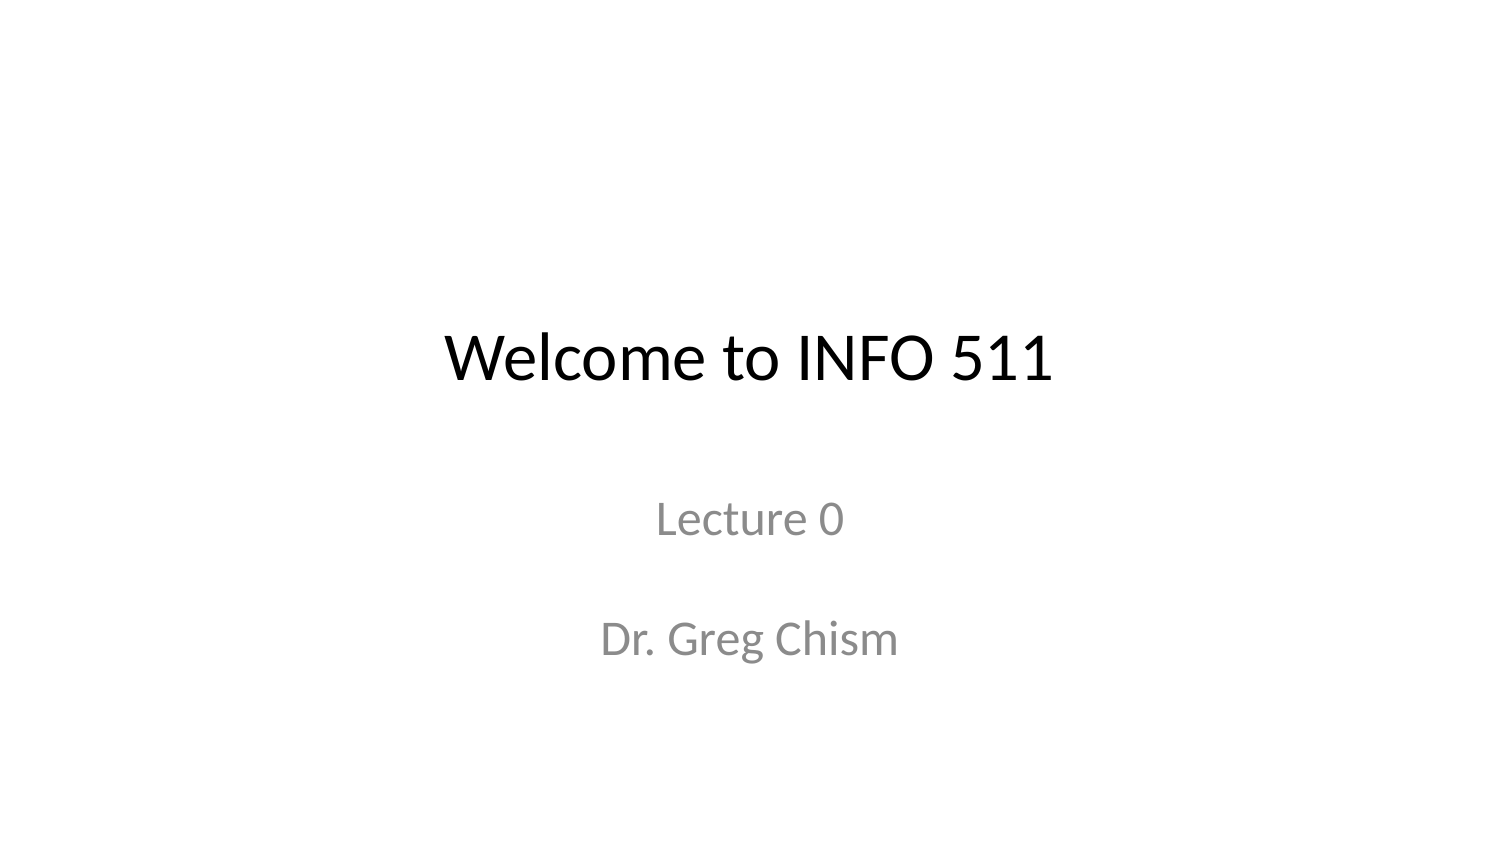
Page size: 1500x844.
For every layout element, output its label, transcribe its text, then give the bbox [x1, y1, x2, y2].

title Welcome to INFO 511 [112, 262, 1388, 443]
subtitle Lecture 0 Dr. Greg Chism [225, 478, 1275, 694]
